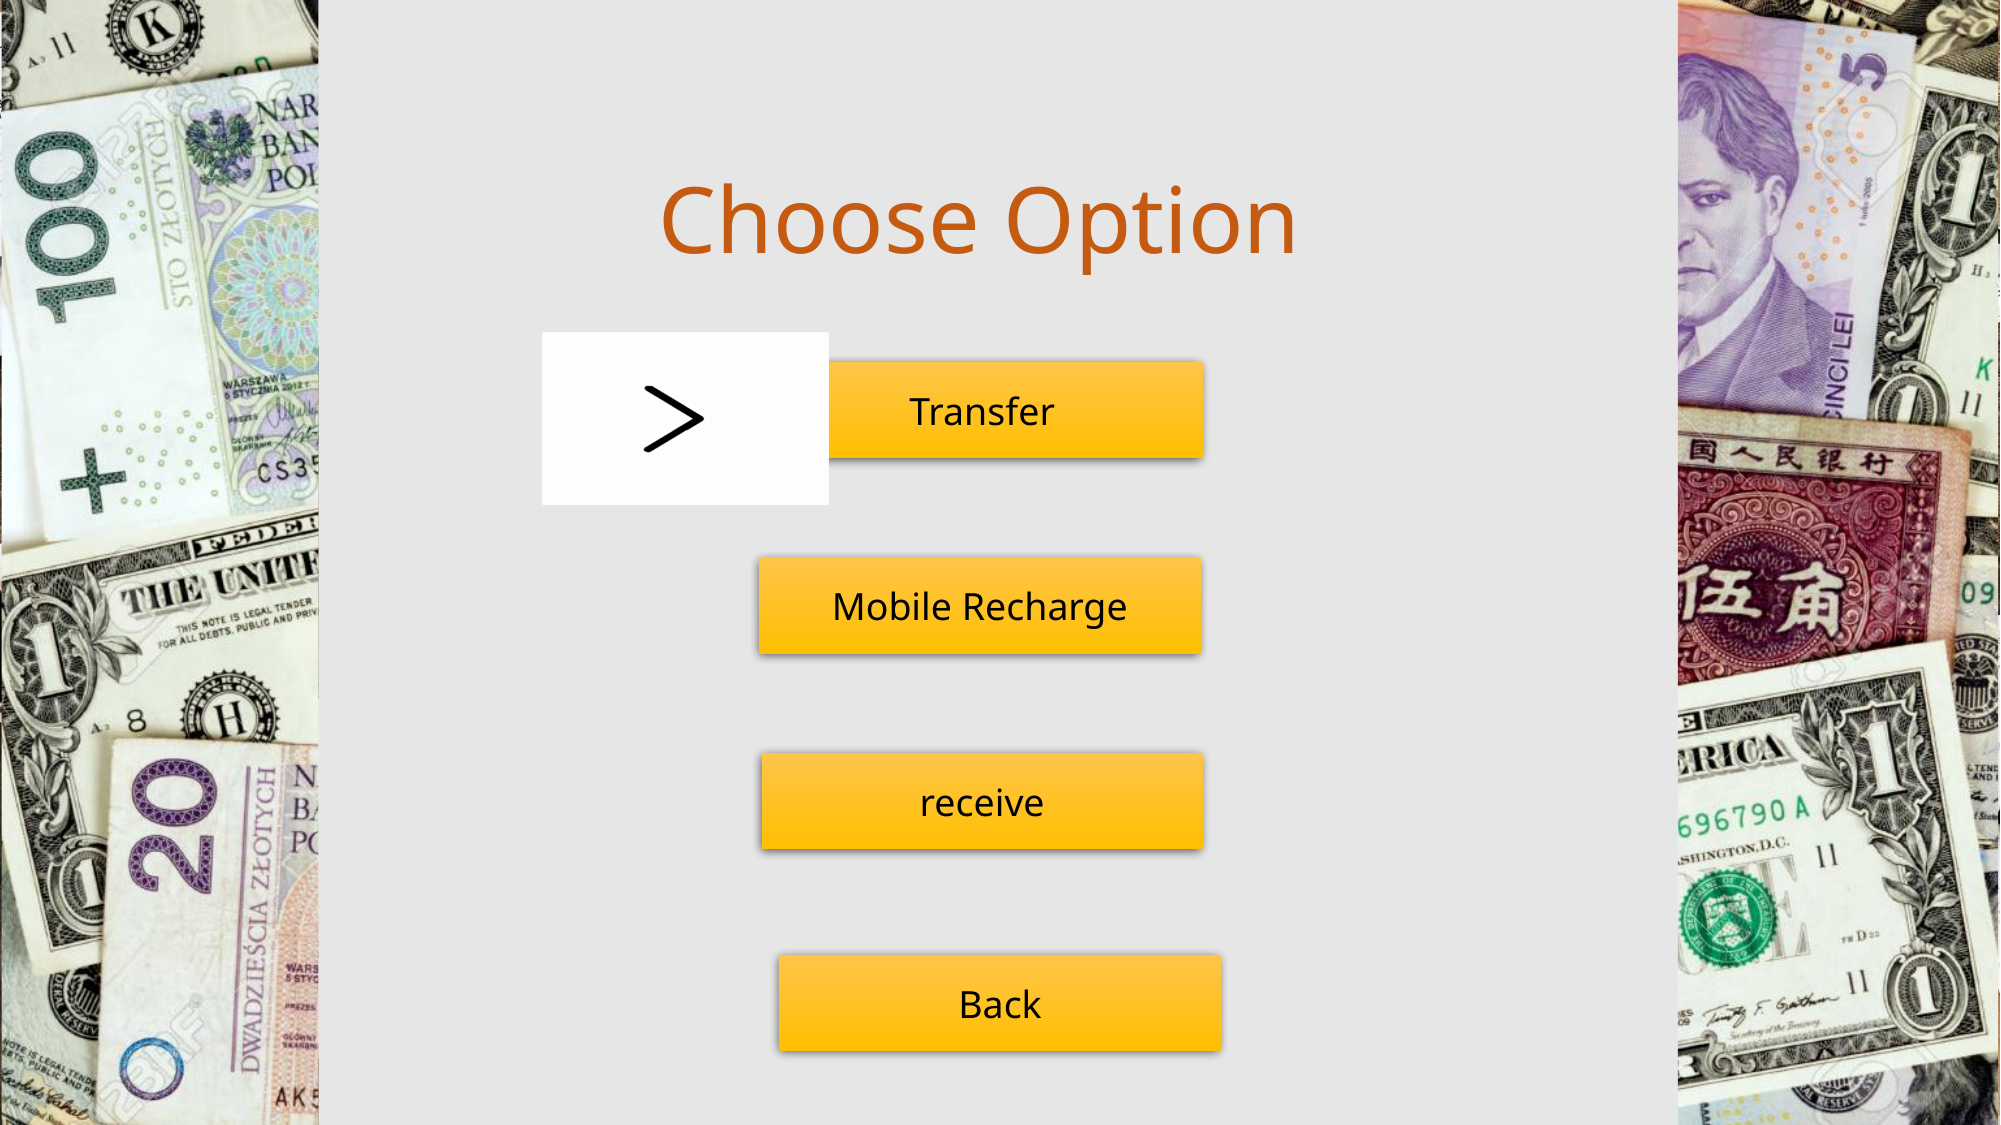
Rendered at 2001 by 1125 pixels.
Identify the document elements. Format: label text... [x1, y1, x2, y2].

text_box Choose Option [643, 154, 1316, 280]
text_box receive [761, 753, 1203, 849]
picture [1625, 0, 2000, 1125]
text_box Mobile Recharge [759, 557, 1201, 654]
text_box Back [779, 955, 1221, 1051]
picture [0, 0, 319, 1125]
picture [543, 275, 829, 562]
text_box Transfer [829, 362, 1203, 458]
